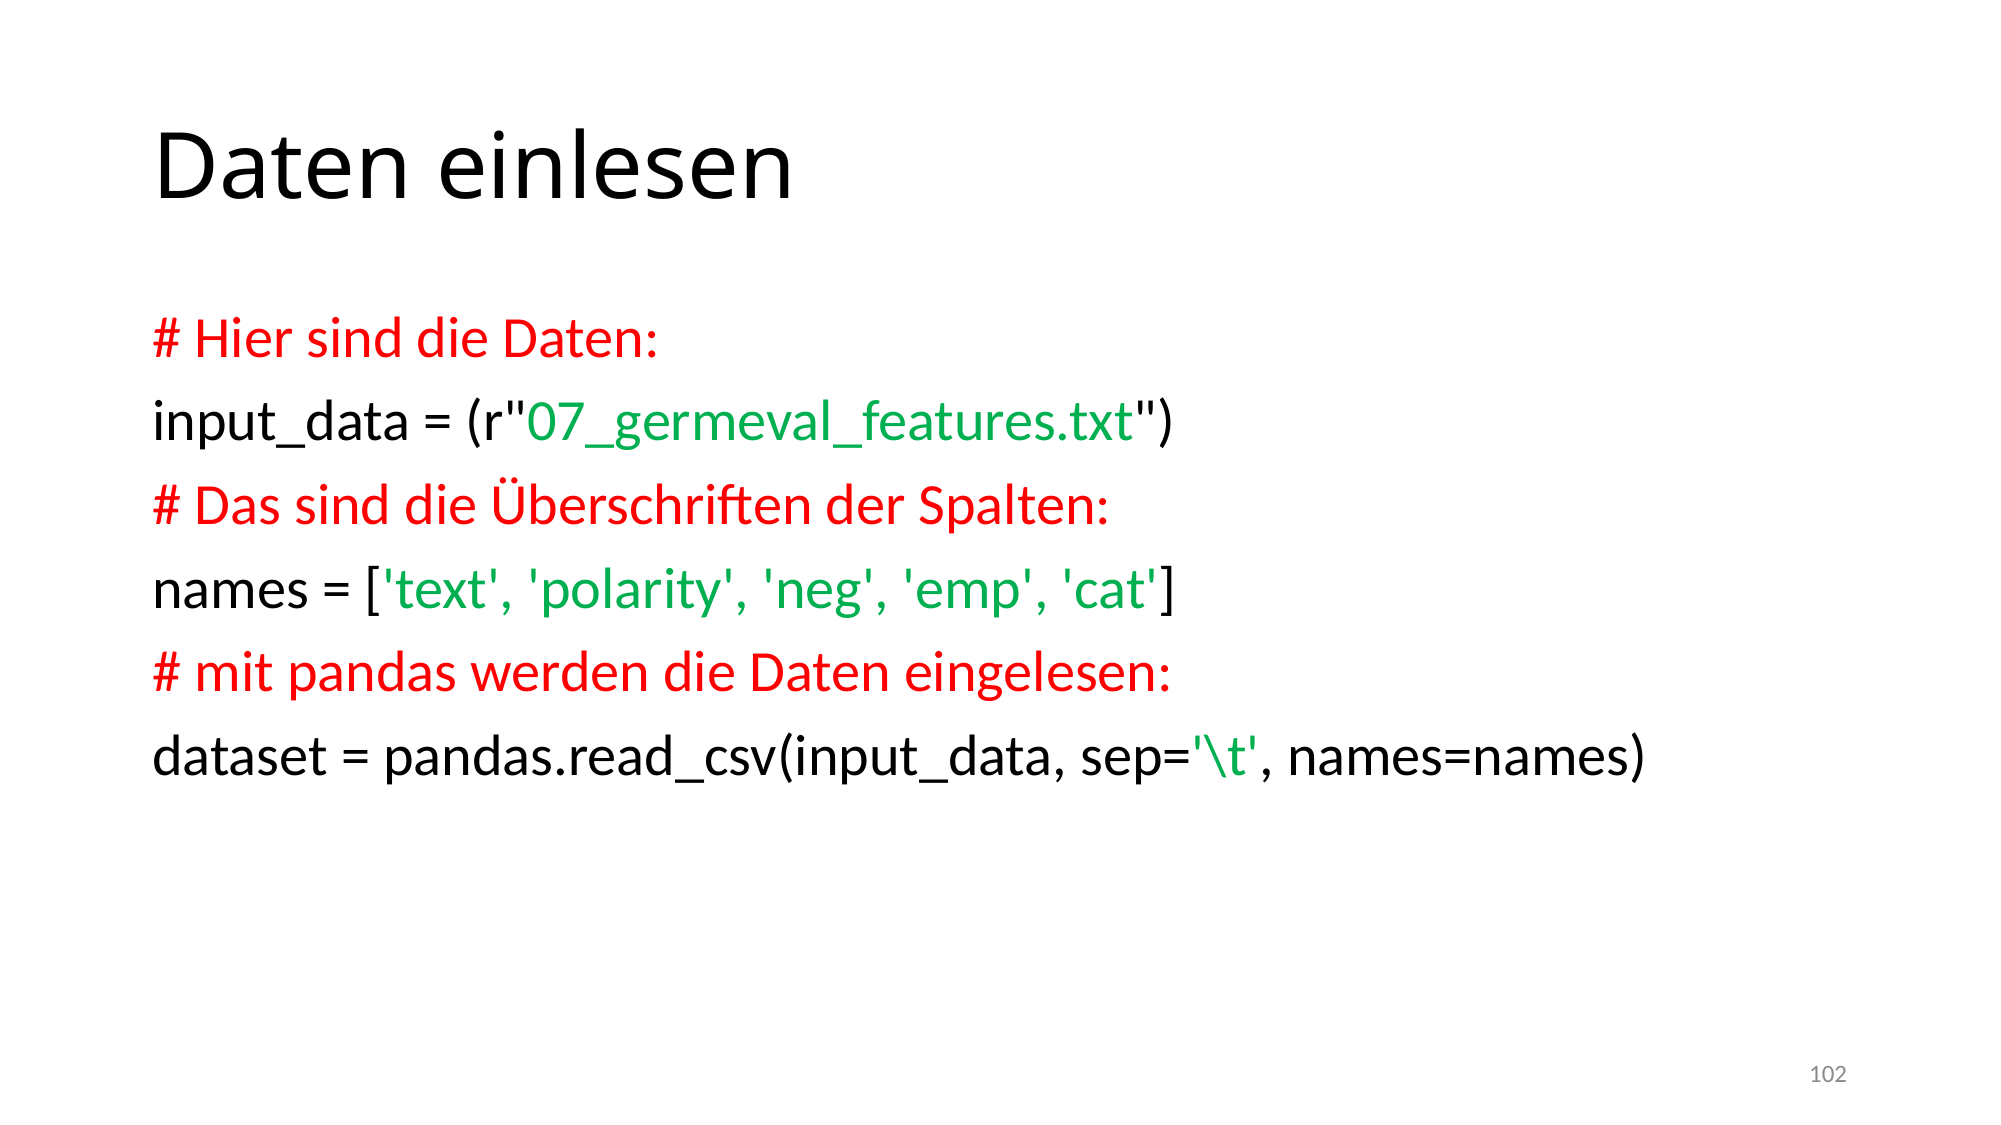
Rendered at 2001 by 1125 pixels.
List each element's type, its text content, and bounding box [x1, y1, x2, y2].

title Daten einlesen [137, 59, 1863, 278]
slide_number 102 [1412, 1042, 1863, 1103]
list # Hier sind die Daten: input_data = (r"07_germeval_features.txt") # Das sind die Überschriften der Spalten: names = ['text', 'polarity', 'neg', 'emp', 'cat'] # mit pandas werden die Daten eingelesen: dataset = pandas.read_csv(input_data, sep='\t', names=names) [137, 299, 1863, 1014]
